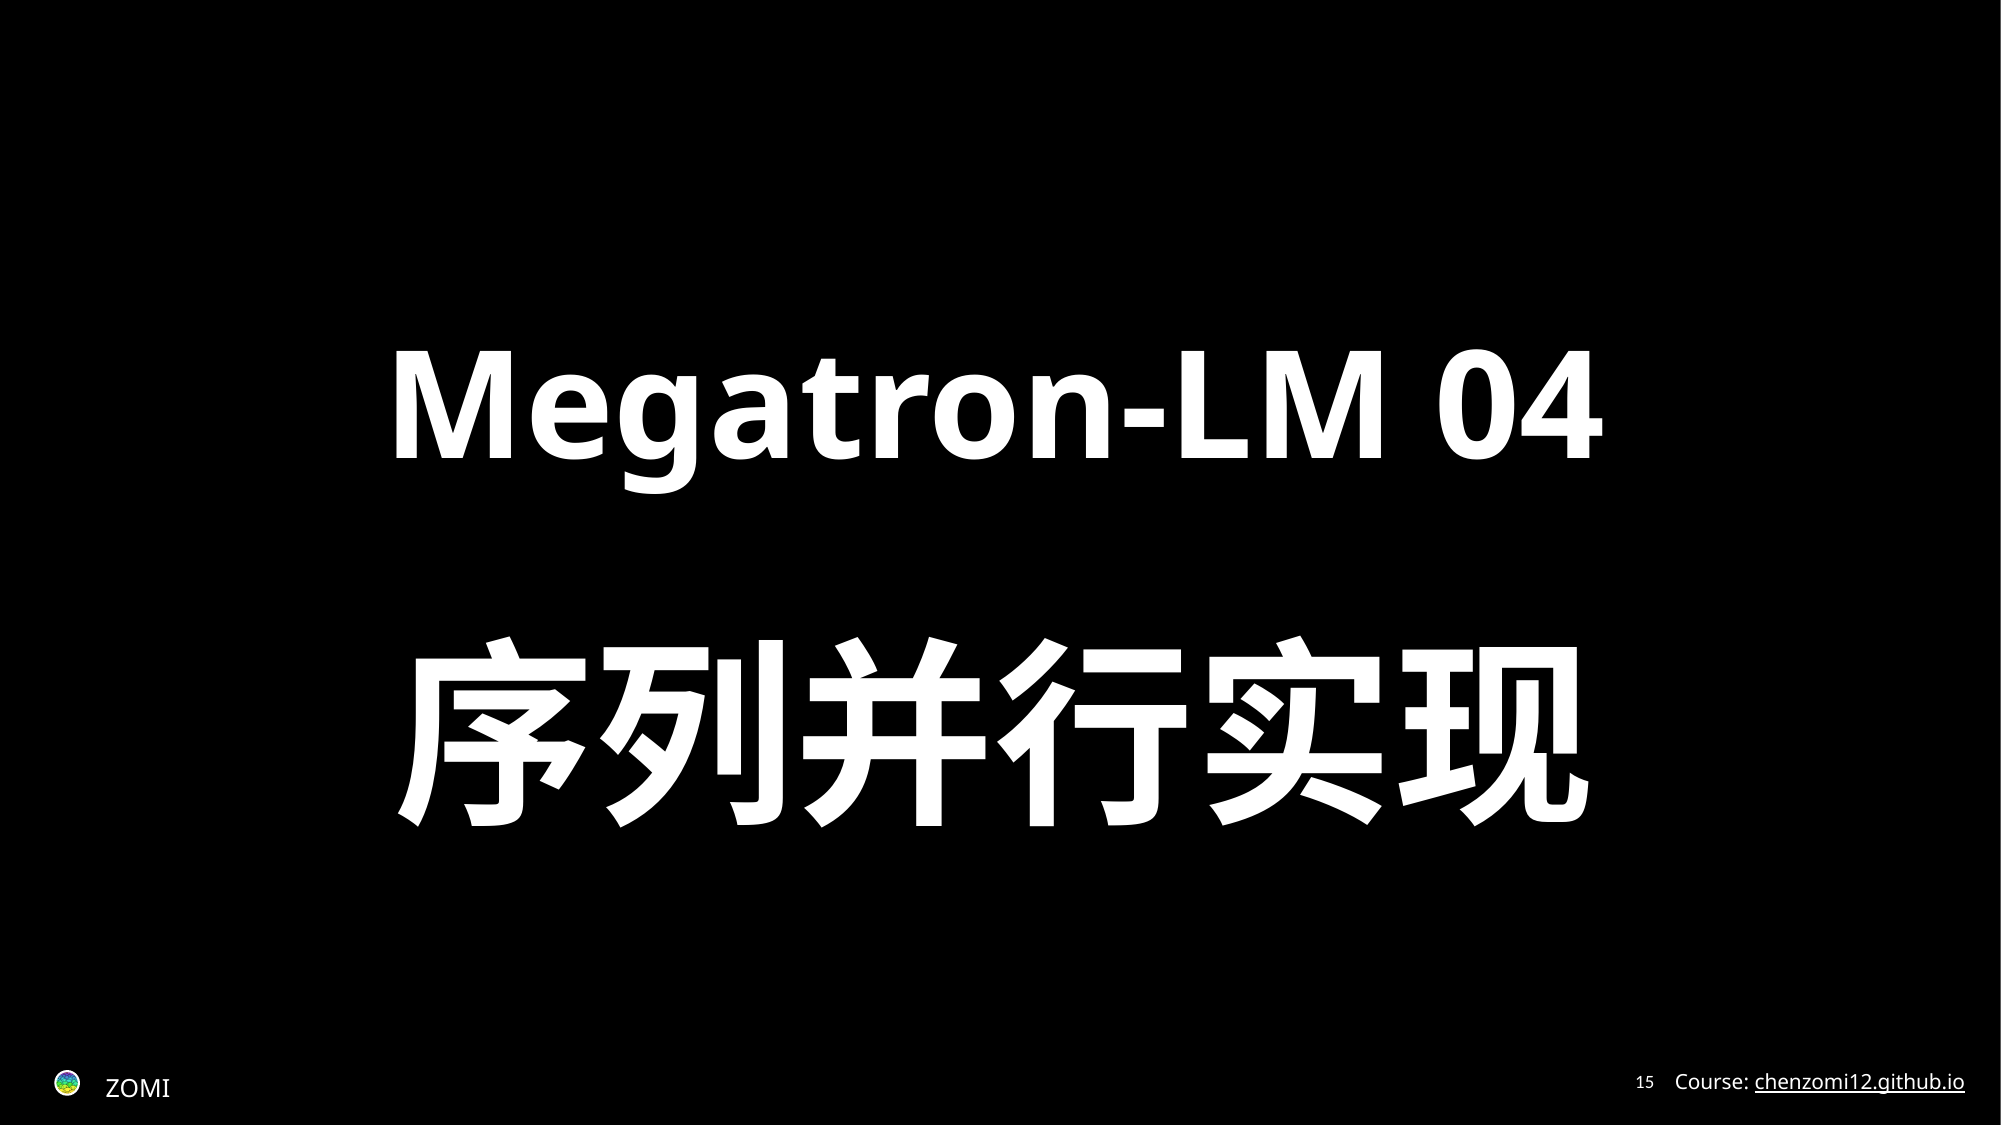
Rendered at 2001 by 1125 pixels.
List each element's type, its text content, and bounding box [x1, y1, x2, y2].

picture [57, 1073, 77, 1093]
list Megatron-LM 04 序列并行实现 [79, 80, 1910, 986]
